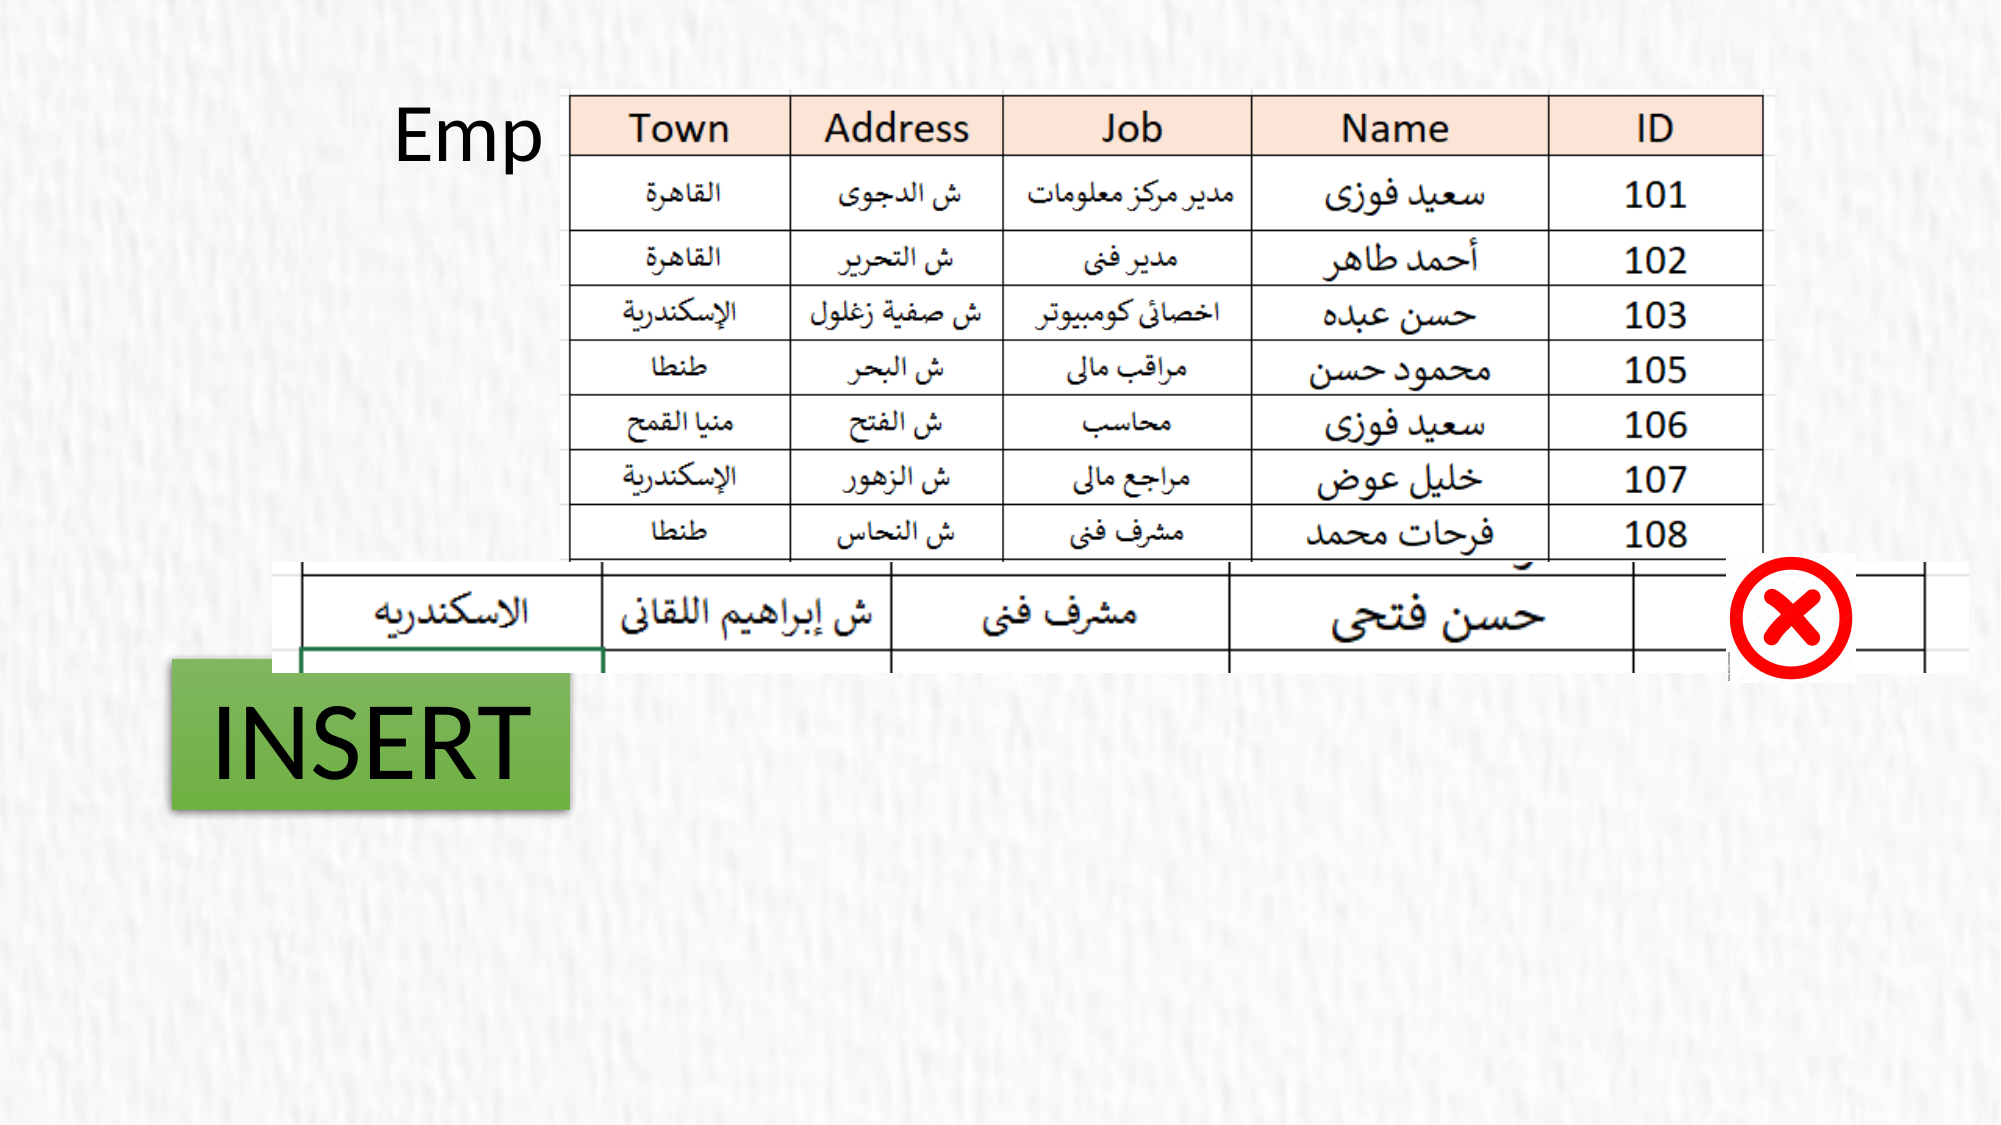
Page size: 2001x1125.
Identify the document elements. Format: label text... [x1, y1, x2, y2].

text_box Emp [378, 70, 560, 186]
picture [0, 0, 2001, 1125]
text_box INSERT [172, 659, 570, 810]
